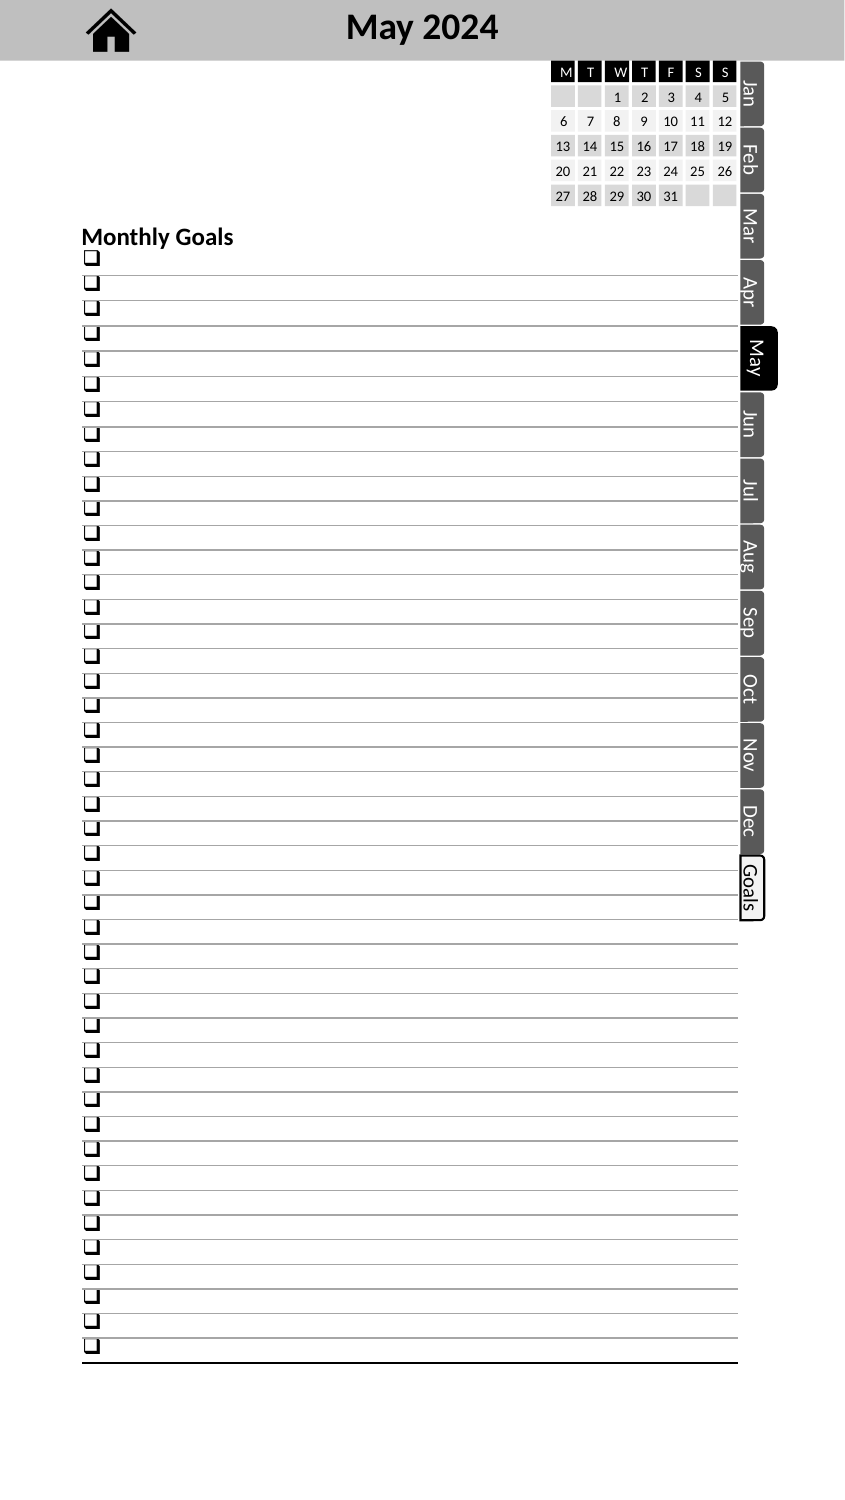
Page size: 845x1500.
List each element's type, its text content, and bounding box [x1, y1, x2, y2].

text_box Nov [739, 722, 766, 789]
text_box Dec [739, 788, 766, 855]
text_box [551, 60, 737, 207]
text_box Goals [739, 854, 766, 922]
text_box Jan [739, 60, 766, 127]
text_box Apr [739, 258, 766, 325]
text_box Feb [739, 126, 766, 193]
text_box Aug [739, 523, 766, 590]
text_box Oct [739, 656, 766, 722]
text_box Mar [739, 192, 766, 259]
picture [82, 1, 140, 59]
text_box Jun [739, 391, 766, 458]
list May 2024 [190, 0, 655, 61]
text_box Sep [739, 589, 766, 656]
text_box May [739, 325, 779, 392]
text_box Jul [739, 457, 766, 524]
